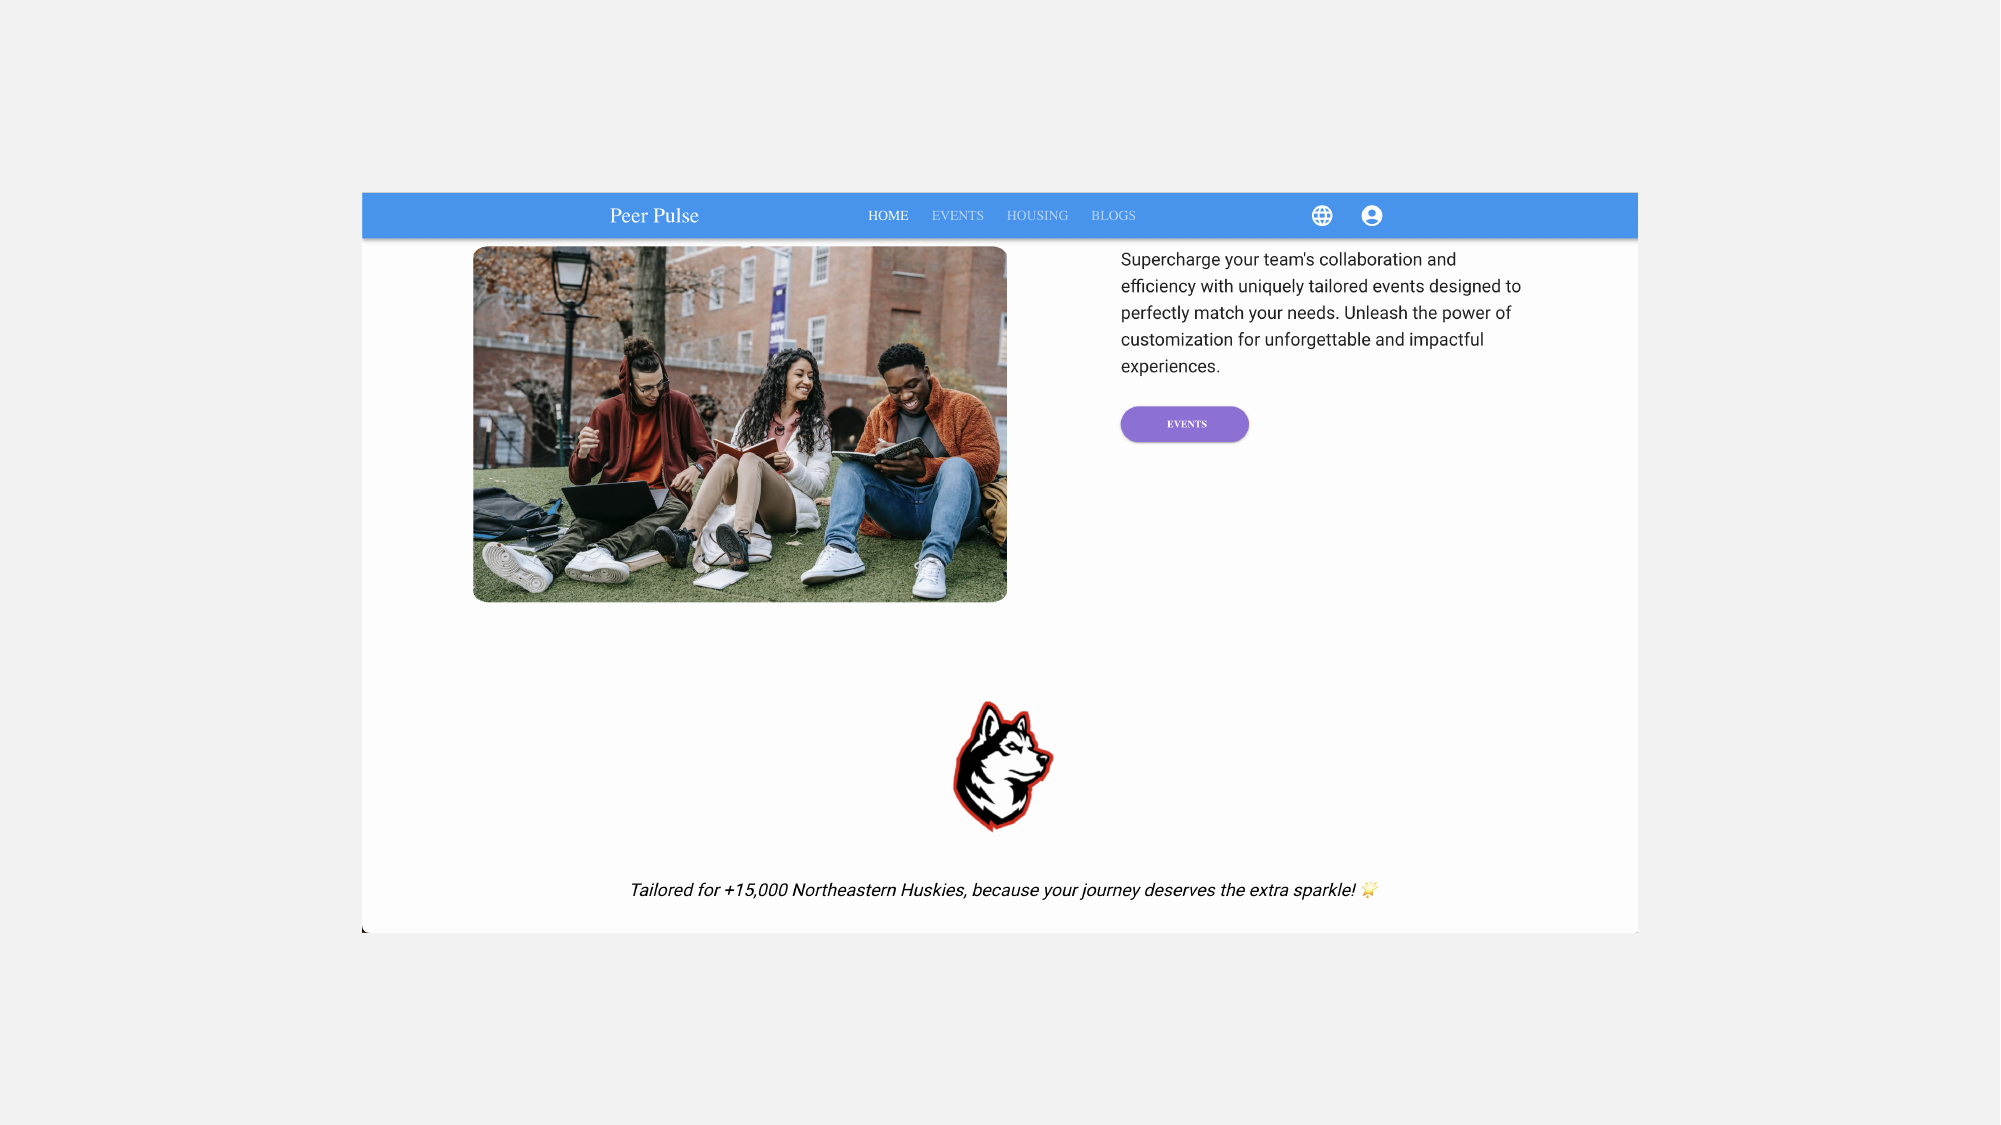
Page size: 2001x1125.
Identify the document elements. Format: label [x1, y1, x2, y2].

picture [362, 192, 1638, 933]
